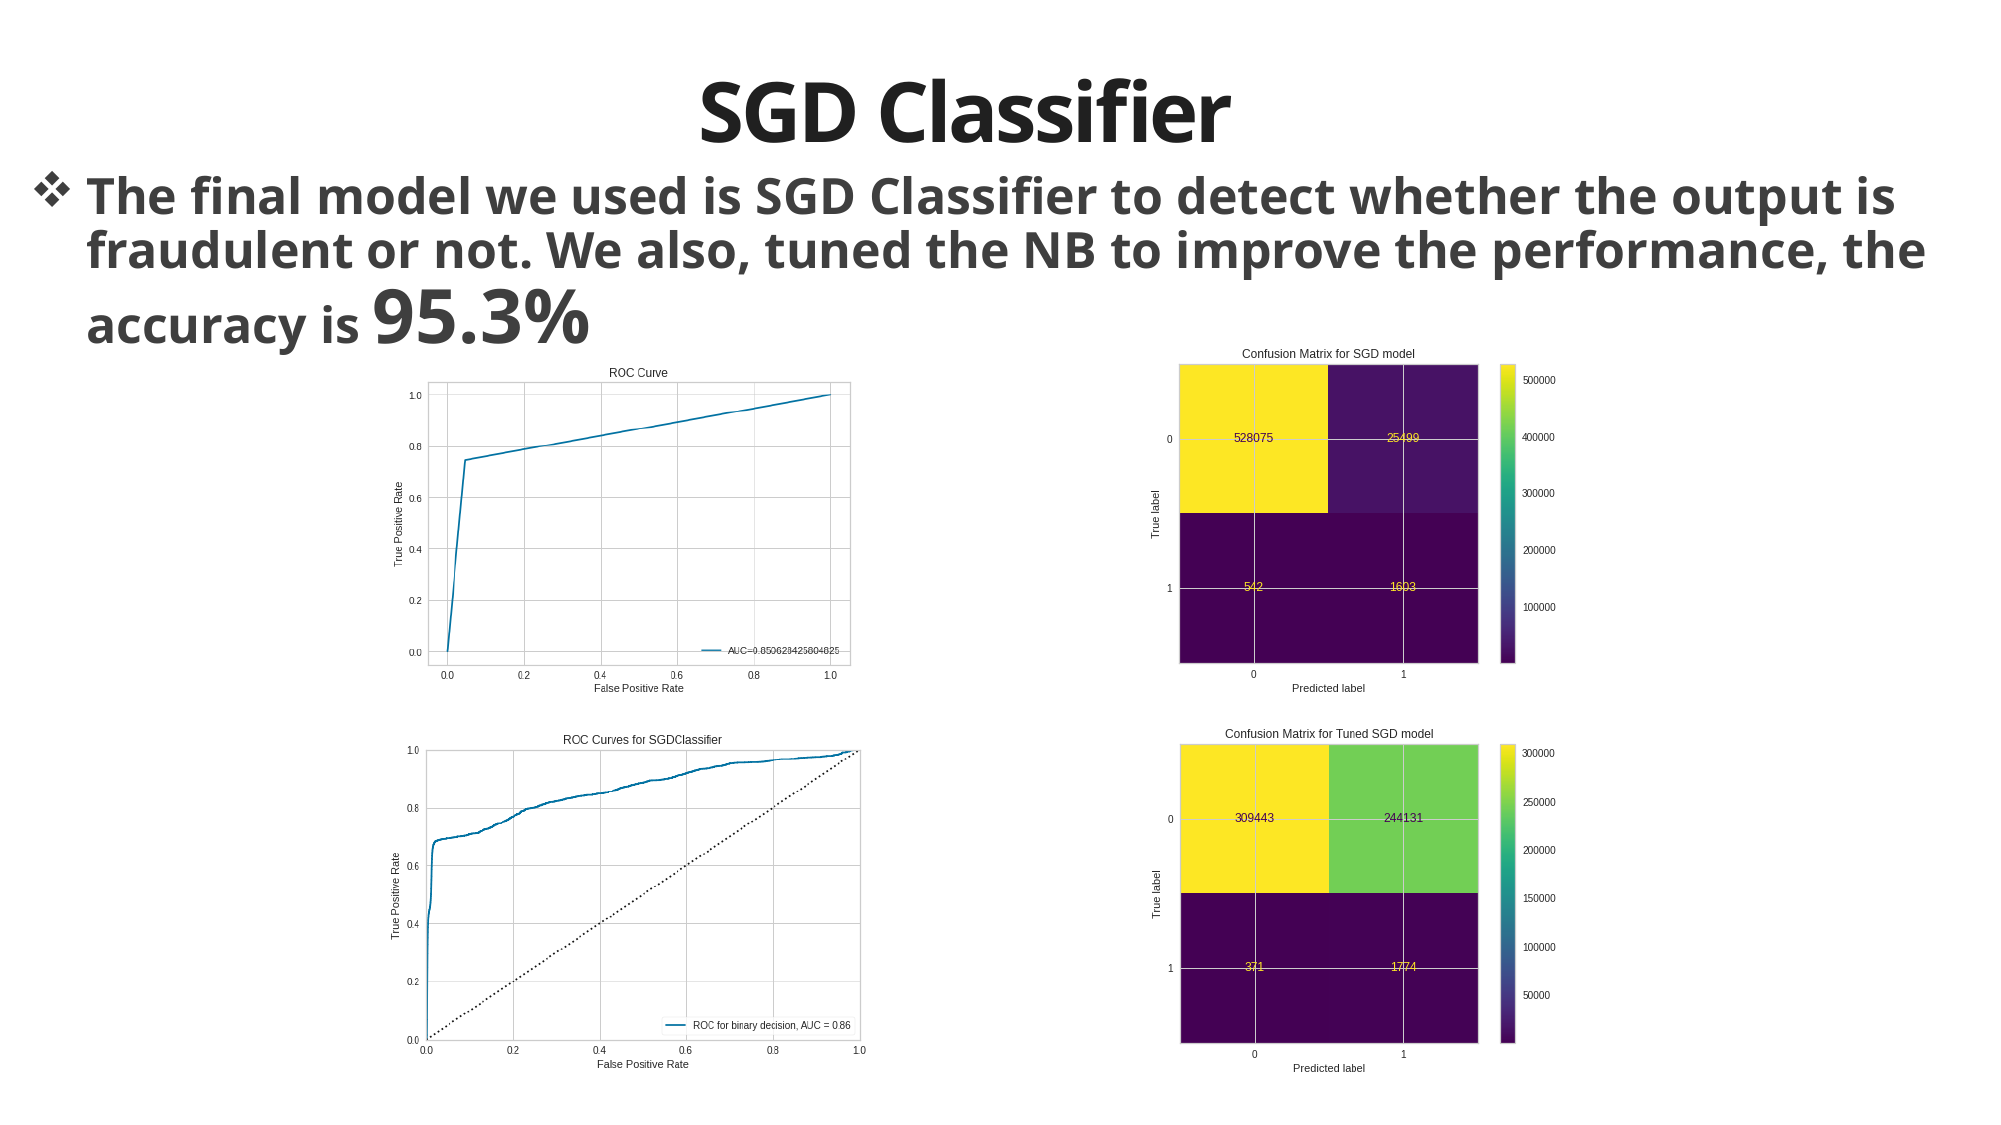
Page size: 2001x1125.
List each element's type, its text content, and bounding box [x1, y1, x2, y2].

picture [1146, 722, 1562, 1080]
picture [1145, 342, 1562, 701]
picture [388, 361, 855, 700]
text_box The final model we used is SGD Classifier to detect whether the output is fraudulent or not. We also, tuned the NB to improve the performance, the accuracy is 95.3% [15, 163, 2000, 296]
picture [385, 728, 872, 1076]
